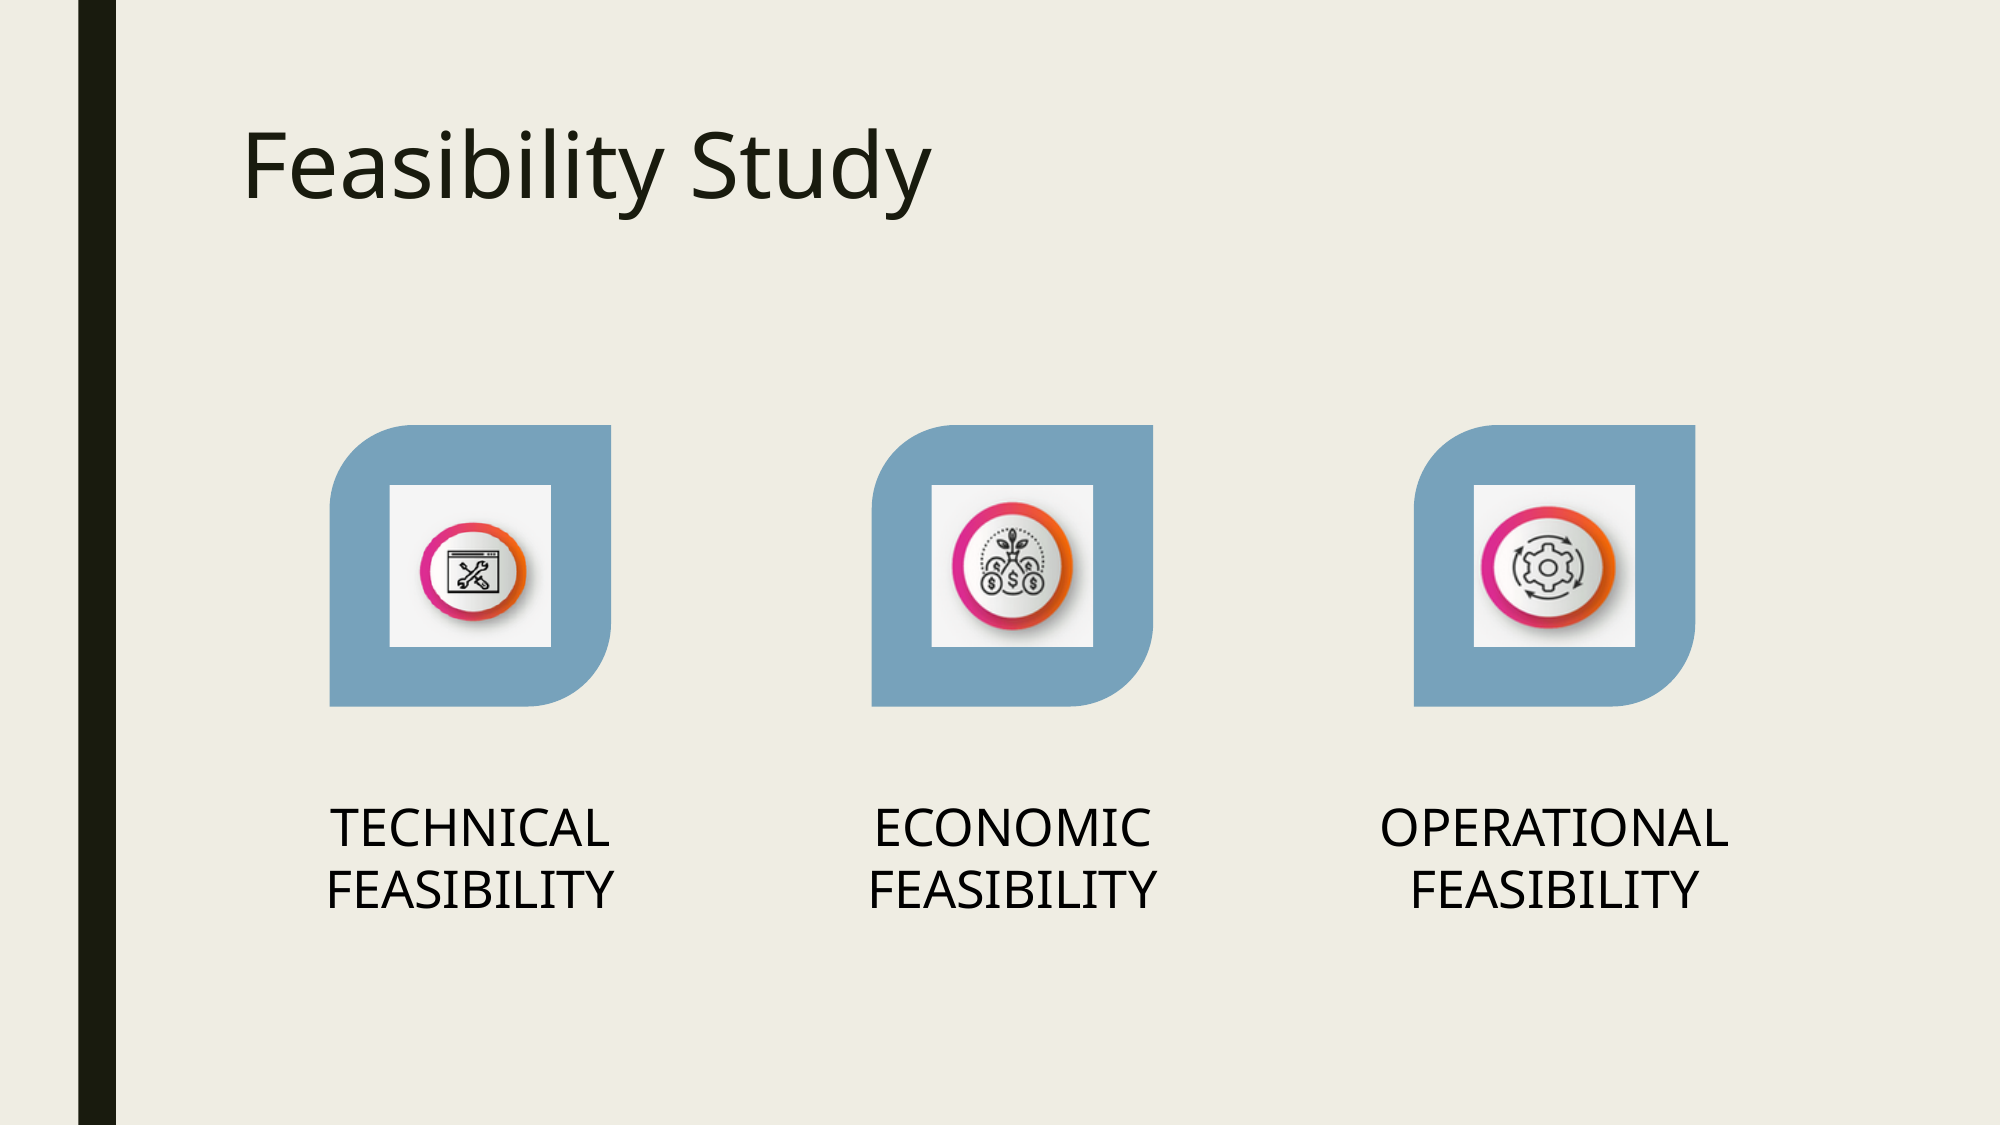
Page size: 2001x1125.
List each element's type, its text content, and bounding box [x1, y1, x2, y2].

title Feasibility Study [225, 112, 1800, 357]
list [224, 374, 1800, 963]
